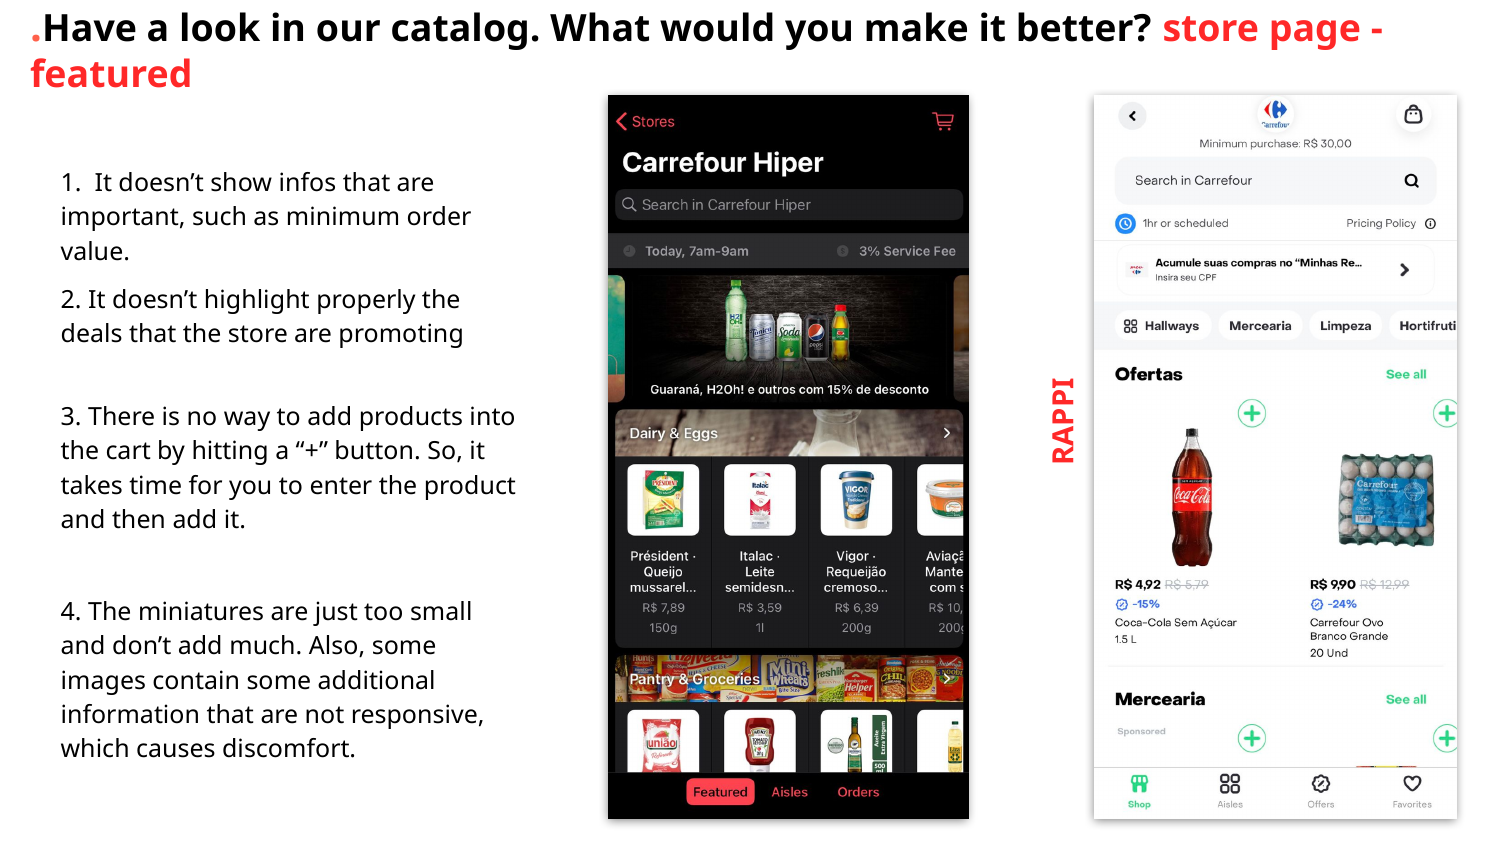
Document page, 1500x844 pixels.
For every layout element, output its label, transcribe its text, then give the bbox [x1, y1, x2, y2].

text_box 3. There is no way to add products into the cart by hitting a “+” button. So, it takes time for you to enter the product and then add it. [45, 381, 536, 549]
text_box 4. The miniatures are just too small and don’t add much. Also, some images contain some additional information that are not responsive, which causes discomfort. [45, 575, 536, 778]
picture [1094, 95, 1458, 819]
text_box 1. It doesn’t show infos that are important, such as minimum order value. [45, 146, 536, 281]
text_box .Have a look in our catalog. What would you make it better? store page - featured [30, 24, 1490, 71]
picture [608, 95, 969, 819]
text_box RAPPI [1028, 315, 1089, 529]
text_box 2. It doesn’t highlight properly the deals that the store are promoting [45, 281, 536, 363]
